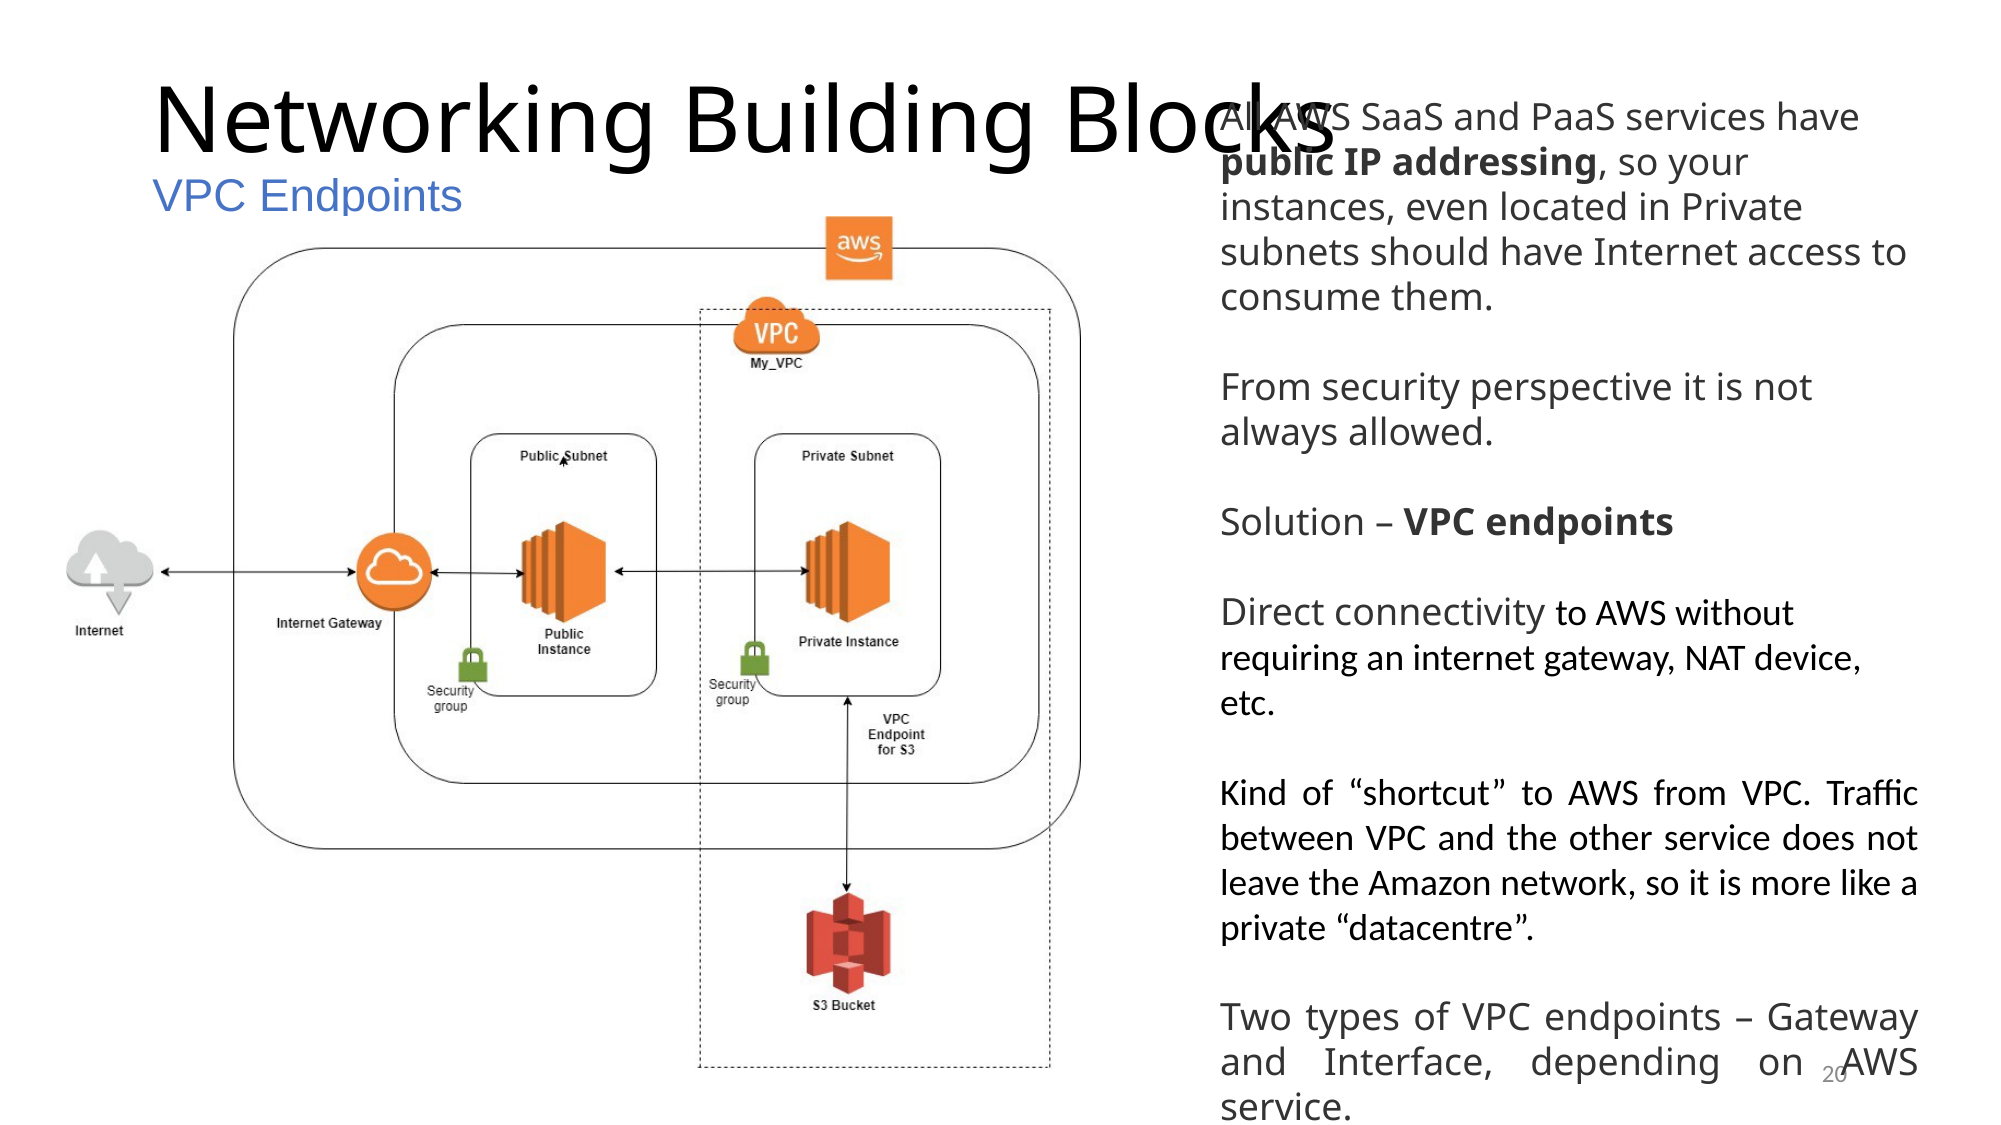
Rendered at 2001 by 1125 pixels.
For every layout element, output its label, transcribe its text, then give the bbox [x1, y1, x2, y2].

slide_number 20 [1412, 1042, 1863, 1103]
text_box All AWS SaaS and PaaS services have public IP addressing, so your instances, even located in Private subnets should have Internet access to consume them. From security perspective it is not always allowed. Solution – VPC endpoints Direct connectivity to AWS without requiring an internet gateway, NAT device, etc. Kind of “shortcut” to AWS from VPC. Traffic between VPC and the other service does not leave the Amazon network, so it is more like a private “datacentre”. Two types of VPC endpoints – Gateway and Interface, depending on AWS service. [1205, 85, 1934, 1125]
title Networking Building Blocks VPC Endpoints [137, 59, 1863, 235]
picture [65, 216, 1081, 1069]
